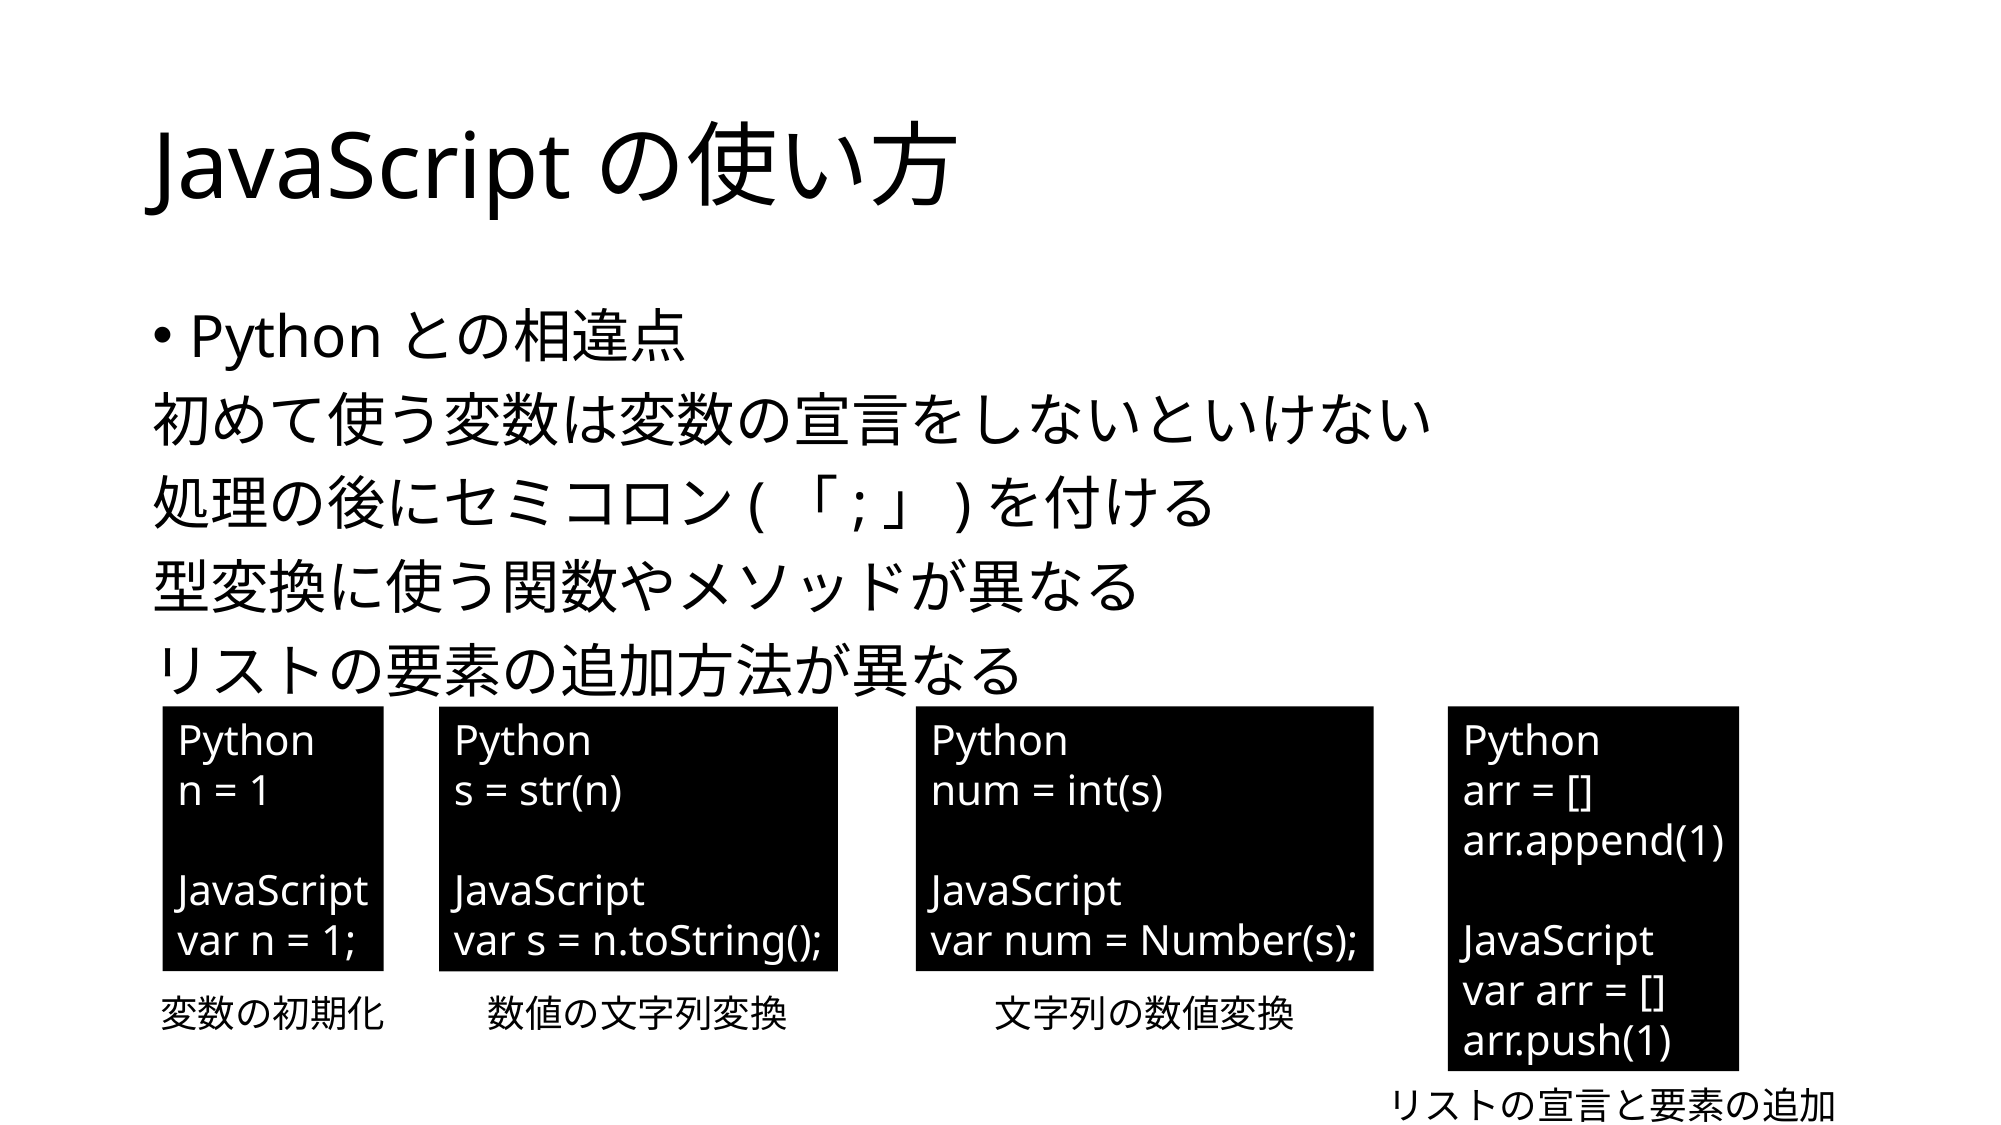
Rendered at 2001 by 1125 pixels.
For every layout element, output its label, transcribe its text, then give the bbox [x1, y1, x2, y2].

title JavaScriptの使い方 [137, 59, 1863, 278]
list Pythonとの相違点 初めて使う変数は変数の宣言をしないといけない 処理の後にセミコロン(「;」)を付ける 型変換に使う関数やメソッドが異なる リストの要素の追加方法が異なる [137, 299, 1863, 1014]
text_box Python n = 1 JavaScript var n = 1; [162, 706, 384, 972]
text_box リストの宣言と要素の追加 [1372, 1074, 1853, 1125]
text_box 文字列の数値変換 [979, 982, 1310, 1043]
text_box Python s = str(n) JavaScript var s = n.toString(); [439, 706, 838, 972]
text_box 変数の初期化 [145, 982, 401, 1043]
text_box Python num = int(s) JavaScript var num = Number(s); [915, 706, 1374, 972]
text_box Python arr = [] arr.append(1) JavaScript var arr = [] arr.push(1) [1447, 706, 1740, 1072]
text_box 数値の文字列変換 [473, 982, 803, 1043]
